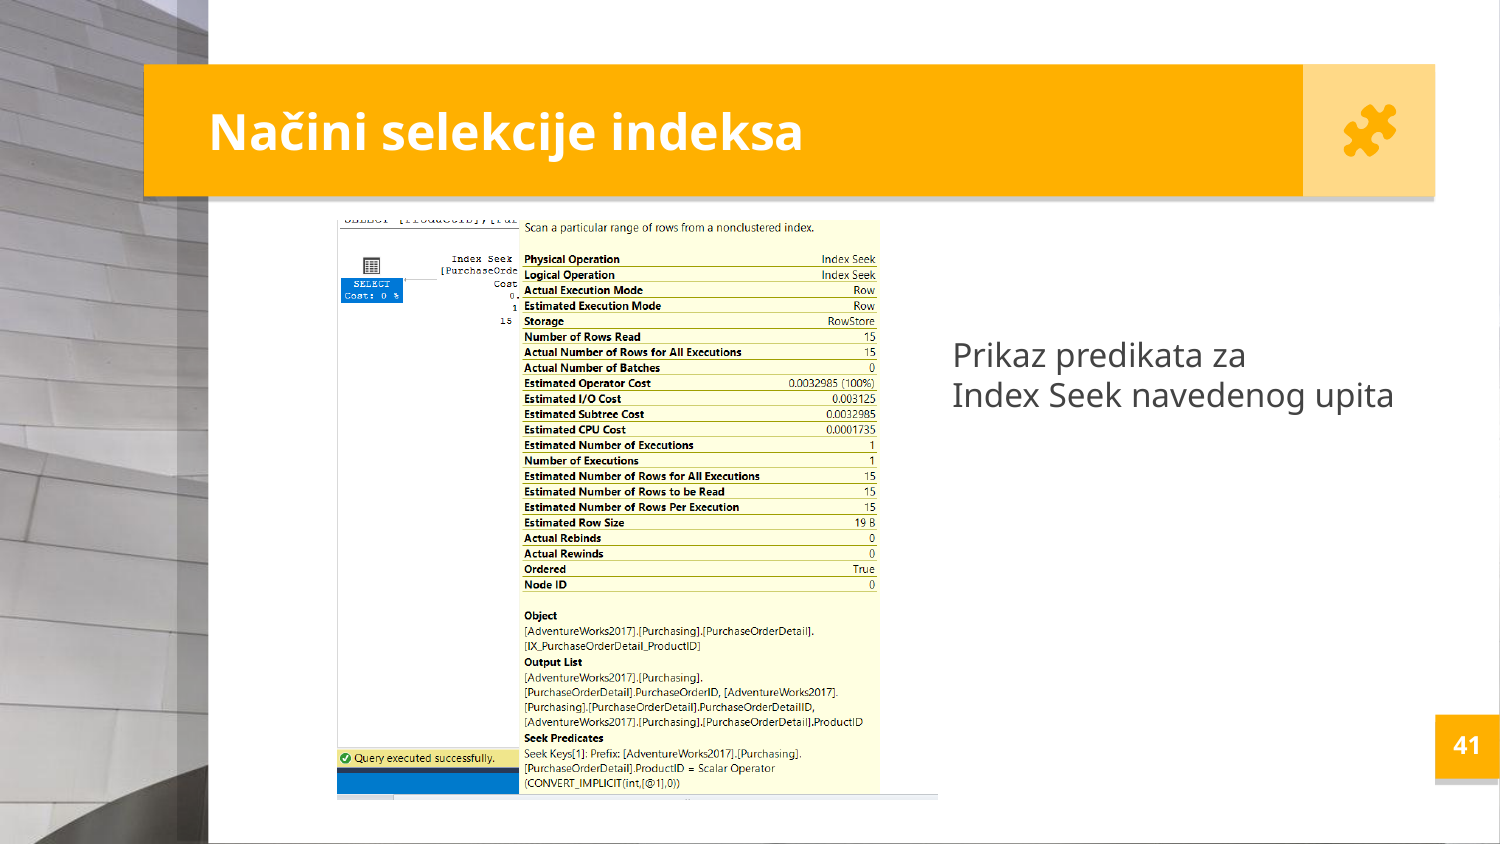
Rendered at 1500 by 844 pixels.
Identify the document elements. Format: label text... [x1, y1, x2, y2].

text_box Načini selekcije indeksa [193, 64, 1300, 197]
text_box [1343, 104, 1397, 157]
picture [0, 0, 208, 844]
text_box <number> [1435, 714, 1500, 779]
text_box Prikaz predikata za Index Seek navedenog upita [937, 319, 1500, 844]
picture [337, 220, 938, 800]
